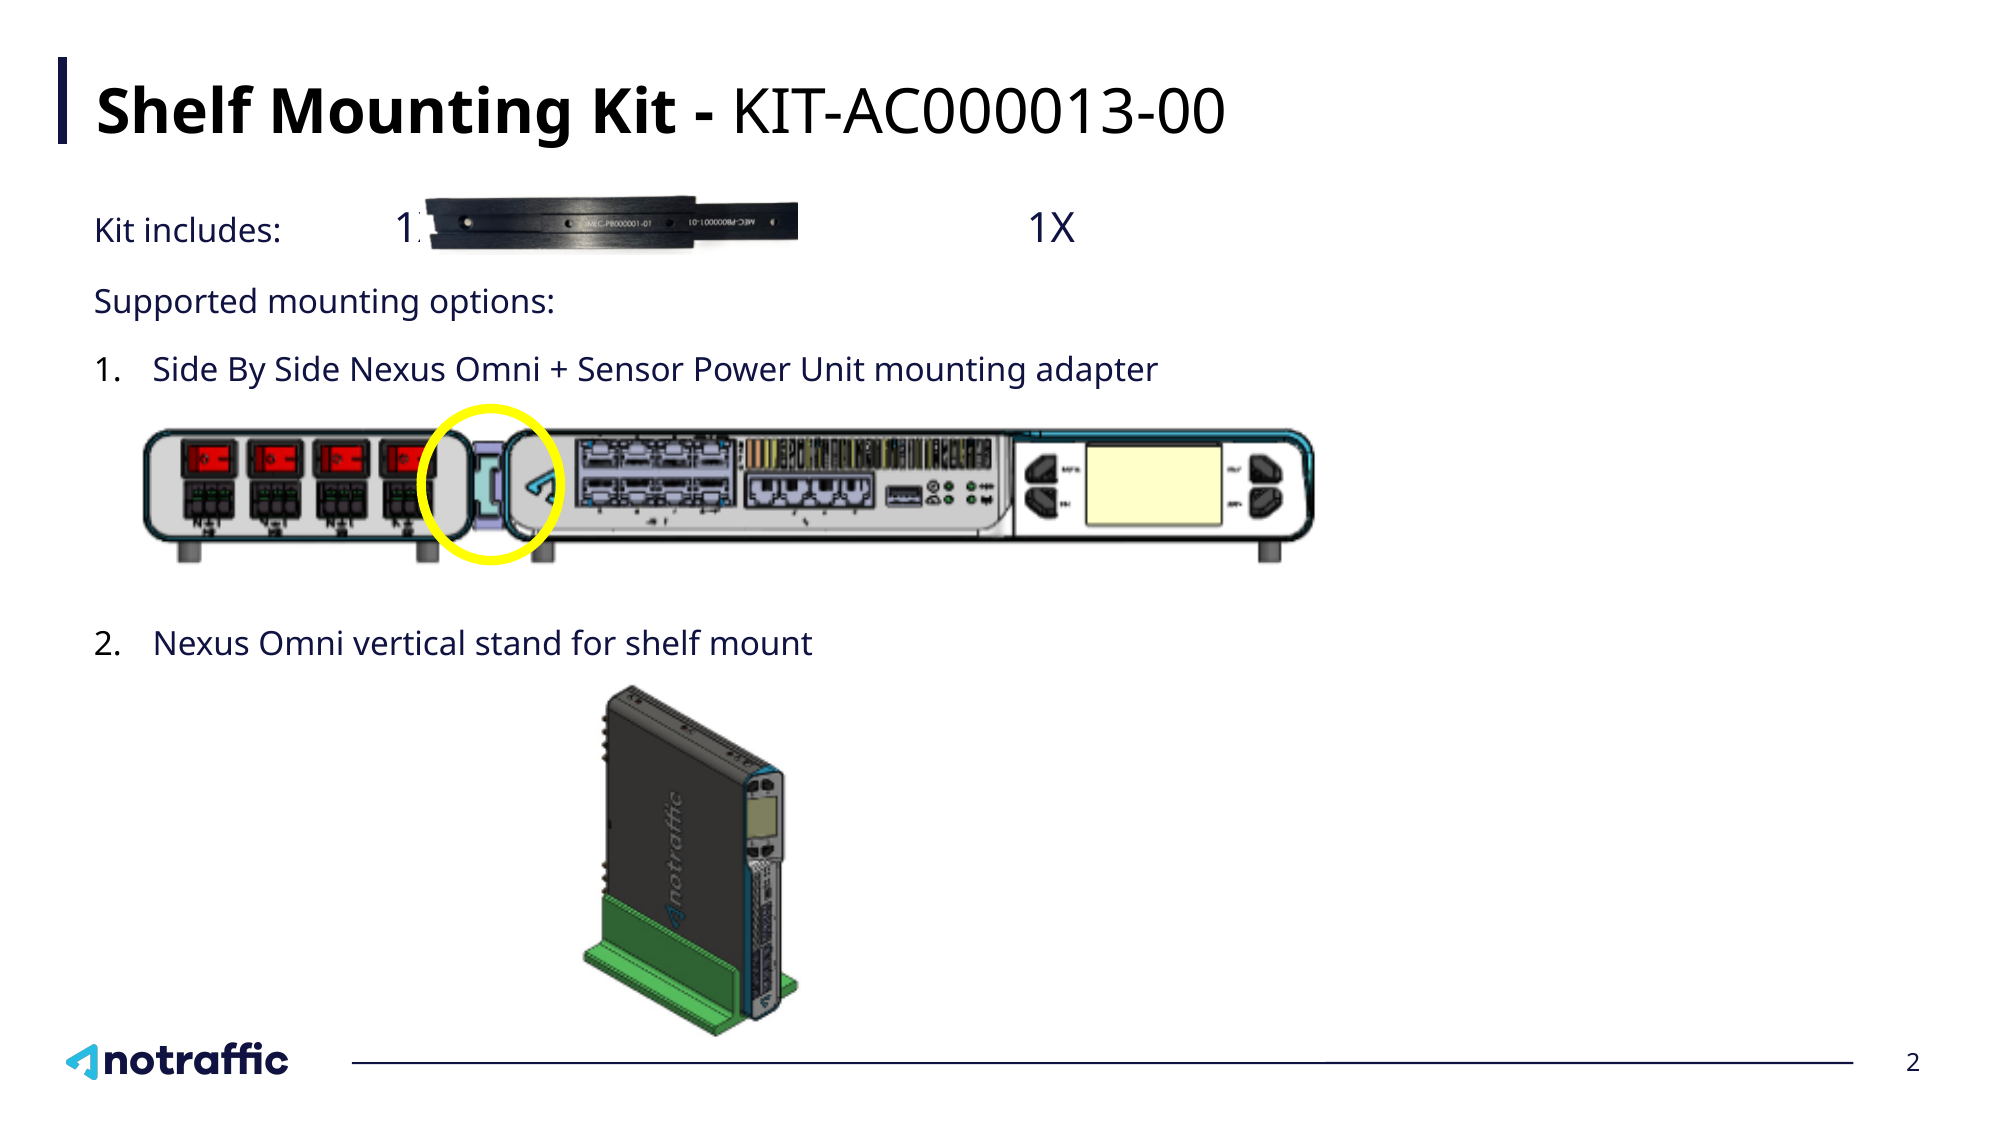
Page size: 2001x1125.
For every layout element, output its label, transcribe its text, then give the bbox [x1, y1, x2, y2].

list Kit includes: 1X 1X Supported mounting options: Side By Side Nexus Omni + Sensor Power Unit mounting adapter Nexus Omni vertical stand for shelf mount [59, 178, 1796, 832]
slide_number ‹#› [1853, 1019, 1974, 1106]
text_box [126, 389, 1338, 603]
picture [420, 167, 798, 256]
picture [566, 659, 822, 1056]
title Shelf Mounting Kit - KIT-AC000013-00 [81, 48, 1936, 267]
picture [66, 1042, 288, 1080]
